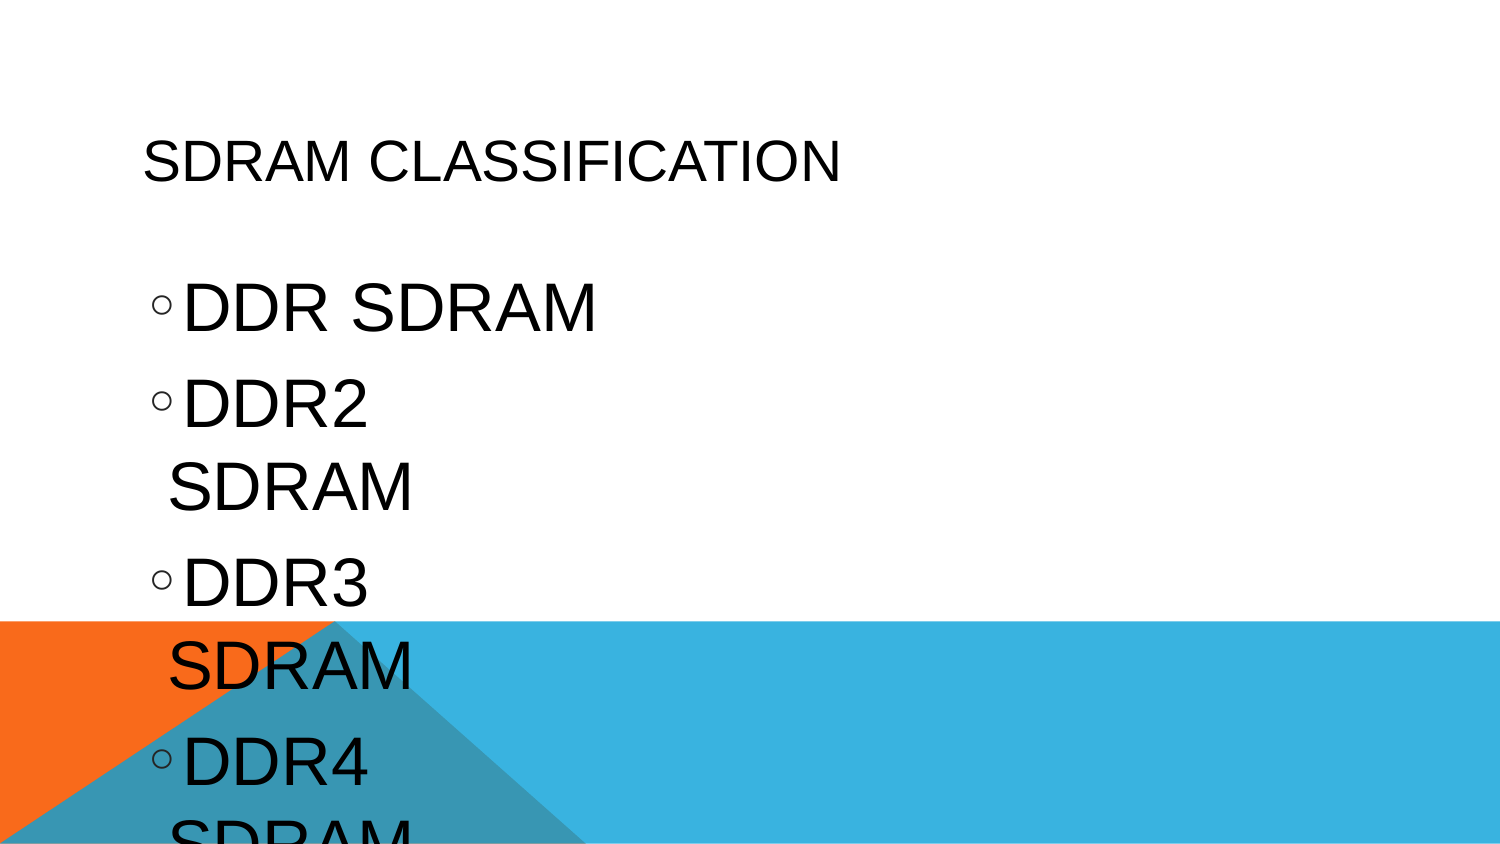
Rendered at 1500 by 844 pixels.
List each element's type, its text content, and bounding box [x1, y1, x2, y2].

title SDRAM Classification [140, 85, 878, 229]
text_box DDR SDRAM DDR2 SDRAM DDR3 SDRAM DDR4 SDRAM [140, 247, 624, 844]
